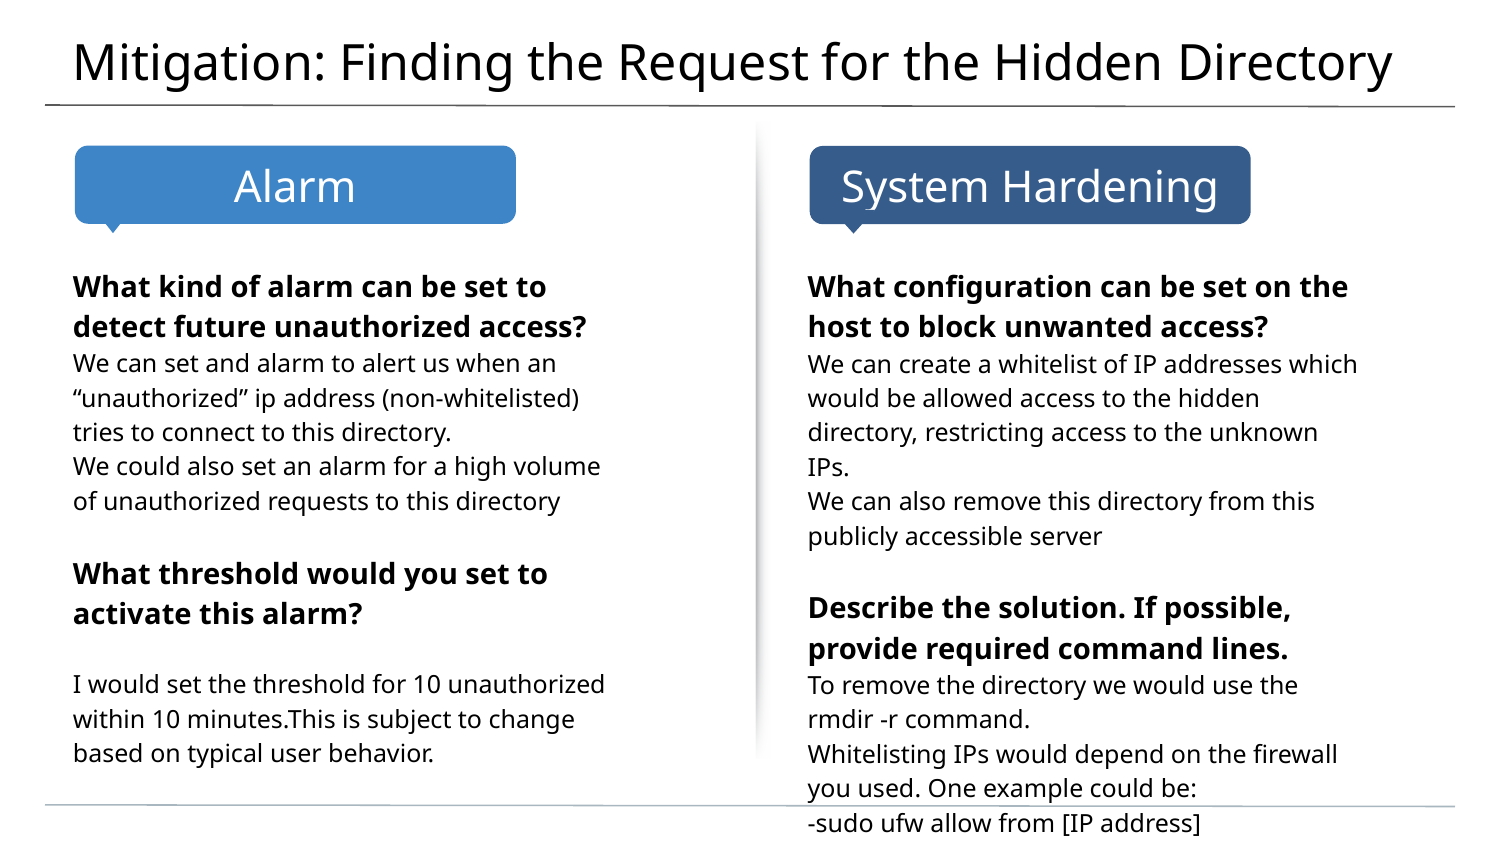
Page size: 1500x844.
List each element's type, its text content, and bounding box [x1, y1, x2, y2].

title Mitigation: Finding the Request for the Hidden Directory [0, 0, 1500, 88]
picture [703, 107, 839, 782]
subtitle What configuration can be set on the host to block unwanted access? We can create a whitelist of IP addresses which would be allowed access to the hidden directory, restricting access to the unknown IPs. We can also remove this directory from this publicly accessible server Describe the solution. If possible, provide required command lines. To remove the directory we would use the rmdir -r command. Whitelisting IPs would depend on the firewall you used. One example could be: -sudo ufw allow from [IP address] [732, 263, 1438, 805]
subtitle What kind of alarm can be set to detect future unauthorized access? We can set and alarm to alert us when an “unauthorized” ip address (non-whitelisted) tries to connect to this directory. We could also set an alarm for a high volume of unauthorized requests to this directory What threshold would you set to activate this alarm? I would set the threshold for 10 unauthorized within 10 minutes.This is subject to change based on typical user behavior. [0, 262, 704, 805]
